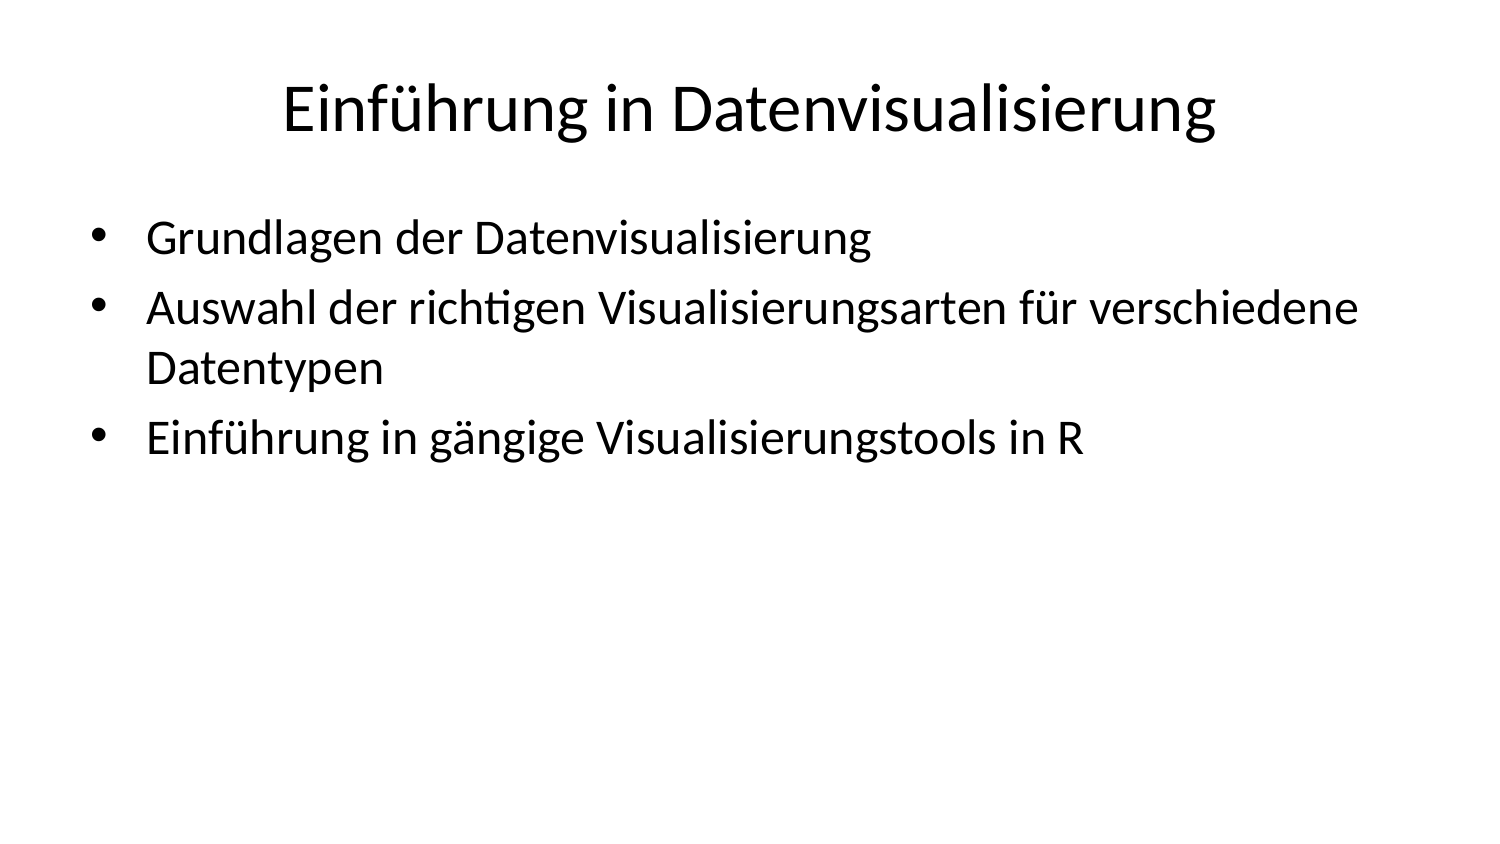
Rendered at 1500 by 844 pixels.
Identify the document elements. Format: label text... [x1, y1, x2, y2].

list Grundlagen der Datenvisualisierung Auswahl der richtigen Visualisierungsarten für verschiedene Datentypen Einführung in gängige Visualisierungstools in R [75, 196, 1425, 754]
title Einführung in Datenvisualisierung [75, 33, 1425, 175]
